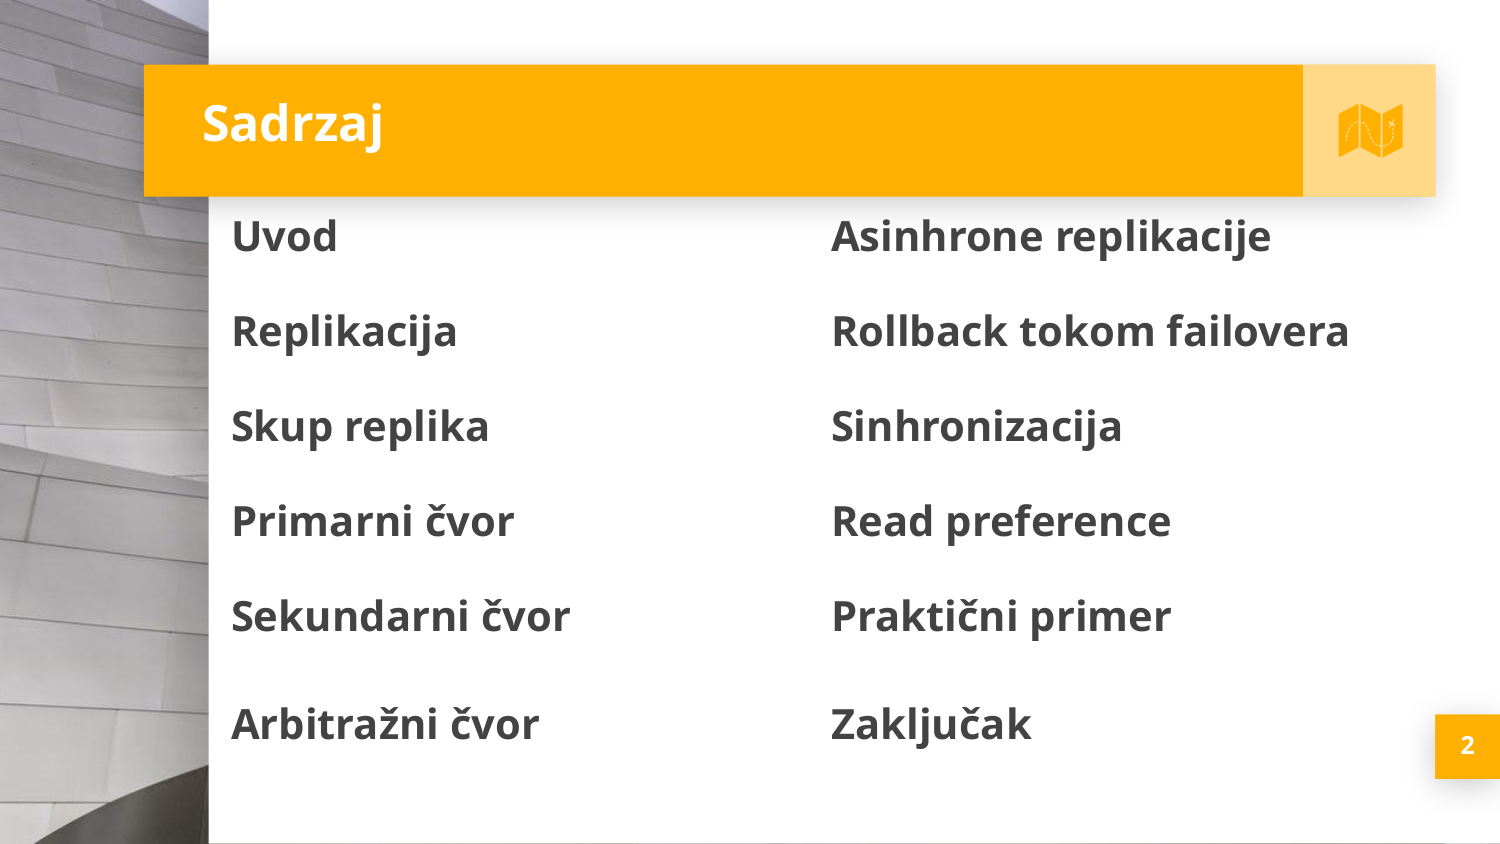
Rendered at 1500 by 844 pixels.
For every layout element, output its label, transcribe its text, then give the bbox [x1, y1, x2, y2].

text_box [1338, 103, 1403, 158]
picture [0, 0, 208, 844]
text_box Sadrzaj [187, 55, 1293, 188]
text_box Uvod Replikacija Skup replika Primarni čvor Sekundarni čvor Arbitražni čvor [216, 195, 816, 750]
text_box Asinhrone replikacije Rollback tokom failovera Sinhronizacija Read preference Praktični primer Zaključak [816, 195, 1425, 750]
text_box <number> [1435, 714, 1500, 779]
